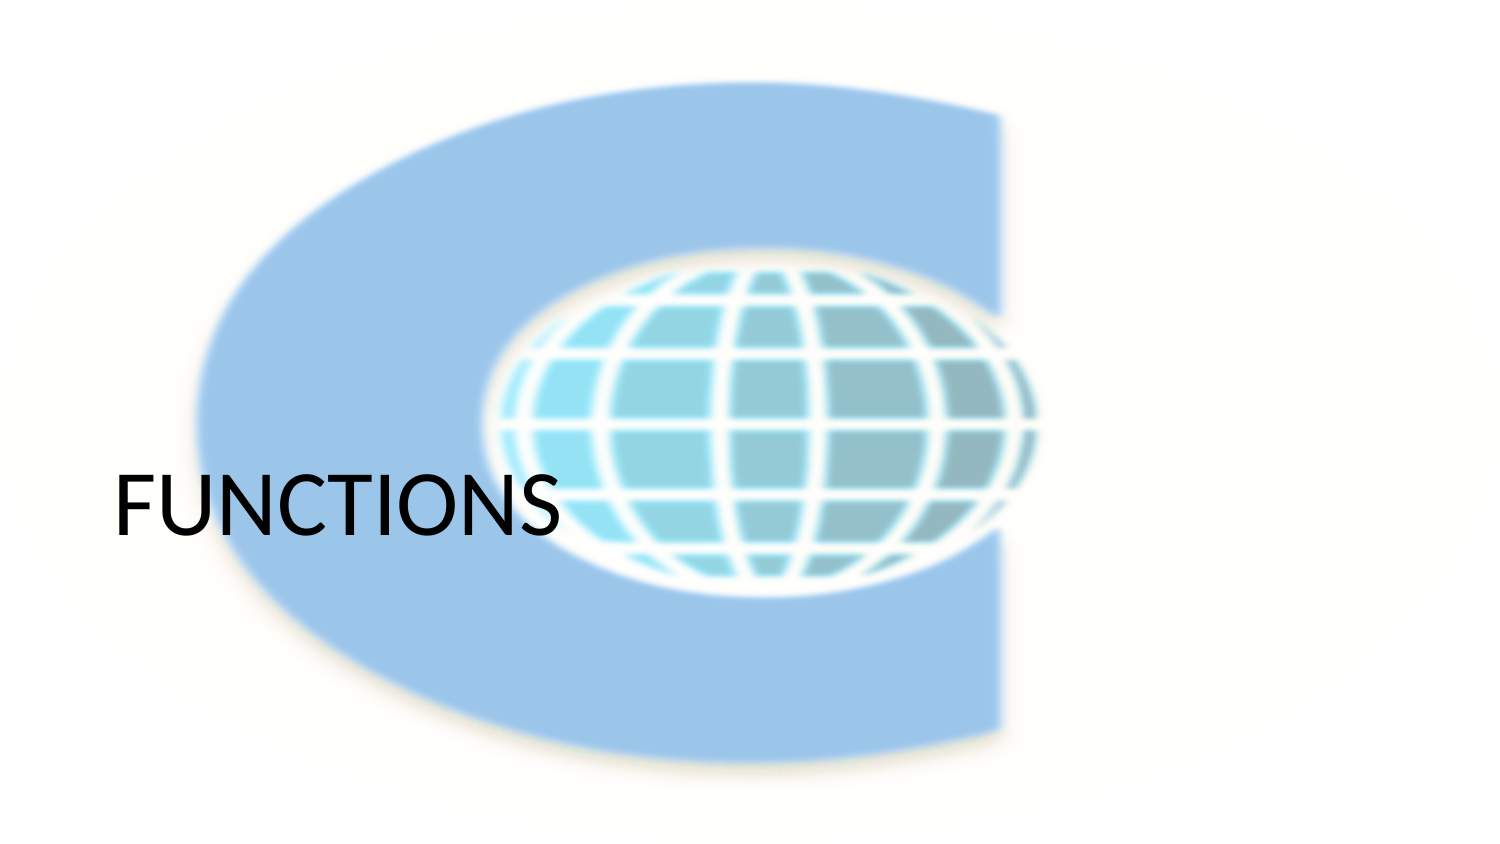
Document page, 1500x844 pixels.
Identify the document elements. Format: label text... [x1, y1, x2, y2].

title FUNCTIONS [102, 210, 1397, 562]
